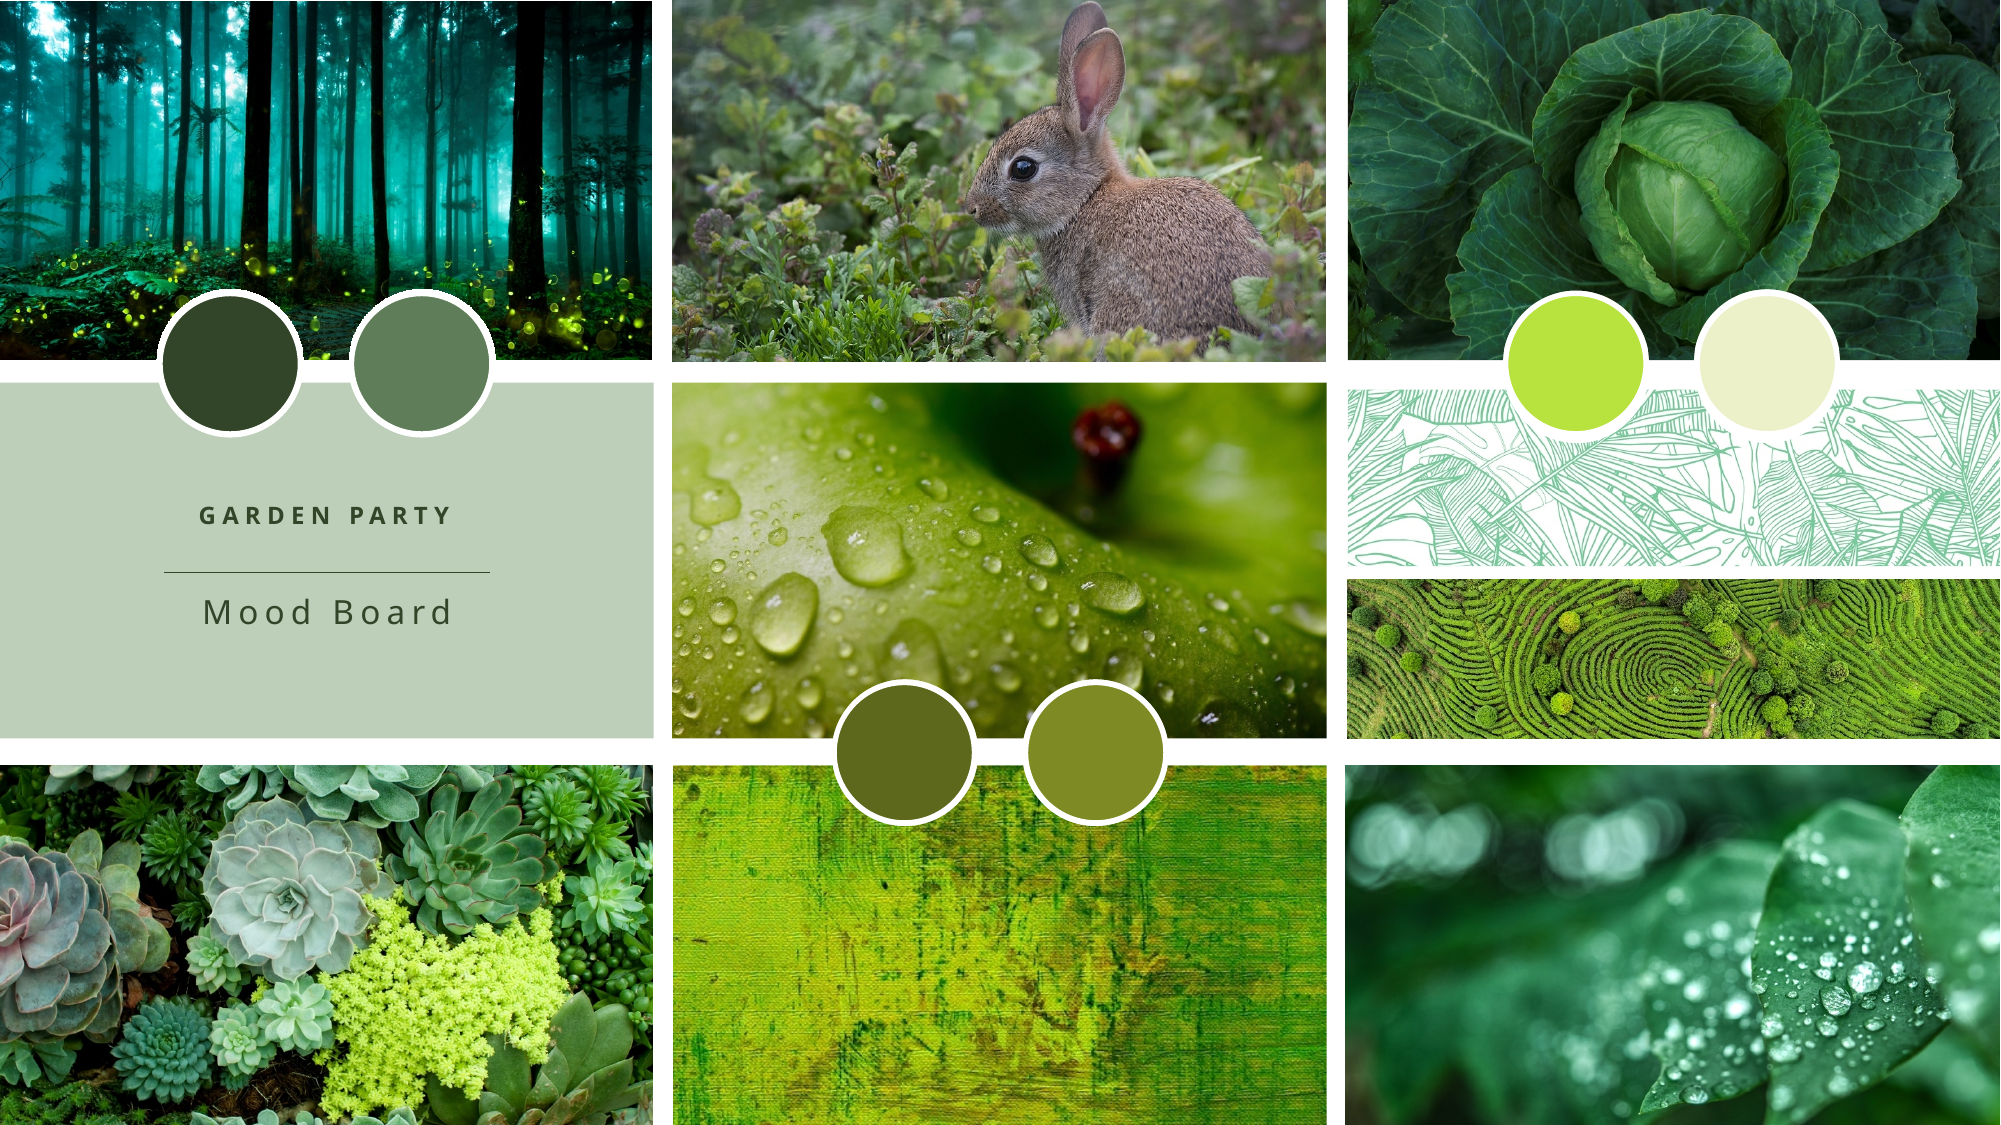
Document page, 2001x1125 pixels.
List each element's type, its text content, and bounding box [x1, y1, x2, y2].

picture [0, 0, 653, 361]
picture [672, 382, 1327, 739]
picture [672, 0, 1326, 362]
title GARDEN PARTY [50, 495, 604, 567]
picture [673, 765, 1327, 1125]
picture [1345, 765, 2000, 1125]
picture [0, 765, 653, 1125]
picture [1347, 389, 2000, 567]
picture [1347, 579, 2000, 739]
picture [1347, 0, 2000, 361]
list Mood Board [85, 588, 569, 665]
